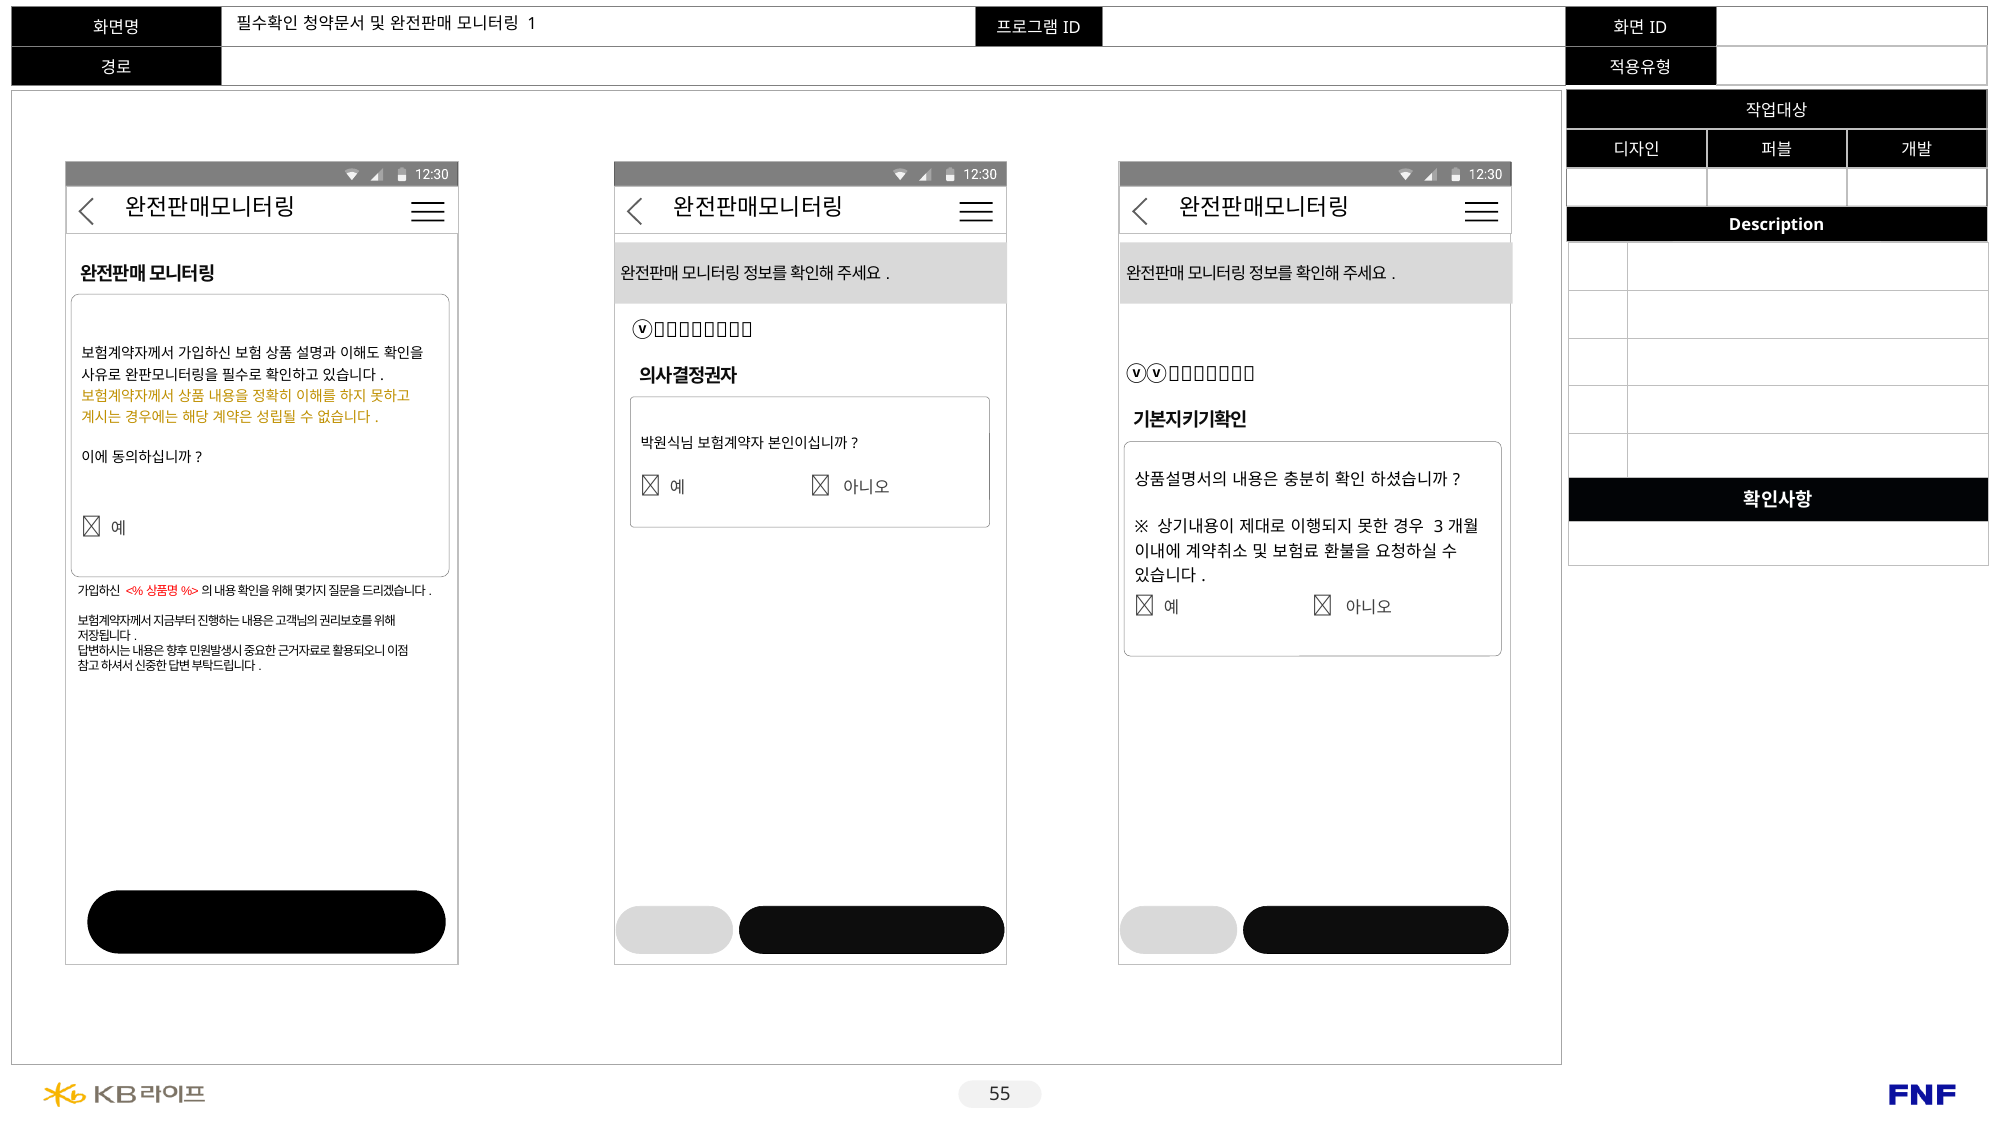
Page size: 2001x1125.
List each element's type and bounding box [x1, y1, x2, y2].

table_cell [1569, 478, 1988, 521]
table_cell [1628, 291, 1988, 338]
list [221, 5, 1567, 80]
text_box [622, 358, 1011, 386]
text_box [626, 310, 887, 348]
table_cell [641, 464, 980, 506]
list [659, 188, 955, 226]
list [1164, 188, 1460, 226]
table_cell [1569, 434, 1627, 477]
text_box [86, 889, 447, 955]
text_box [1120, 242, 1513, 304]
table_cell [1569, 386, 1627, 433]
text_box [614, 242, 1008, 304]
text_box [70, 293, 451, 680]
picture [1887, 1083, 1956, 1106]
picture [43, 1082, 205, 1107]
table_cell [1569, 291, 1627, 338]
text_box [614, 905, 734, 955]
title [221, 7, 974, 42]
table_header [641, 421, 980, 464]
text_box [1119, 905, 1238, 955]
table_cell [1628, 386, 1988, 433]
table_cell [1569, 522, 1988, 565]
table_cell [81, 509, 439, 542]
text_box [1123, 440, 1503, 658]
text_box [1115, 403, 1524, 431]
table_header [81, 320, 439, 509]
table_header [1135, 466, 1491, 583]
text_box [738, 905, 1006, 955]
table_cell [1569, 339, 1627, 385]
table_header [1569, 243, 1627, 290]
table_cell [1135, 583, 1491, 626]
text_box [62, 256, 472, 284]
table_header [1628, 243, 1988, 290]
text_box [1242, 905, 1510, 955]
table_cell [1628, 434, 1988, 477]
list [110, 188, 407, 226]
table_cell [1628, 339, 1988, 385]
text_box [1120, 355, 1394, 392]
text_box [629, 395, 991, 529]
